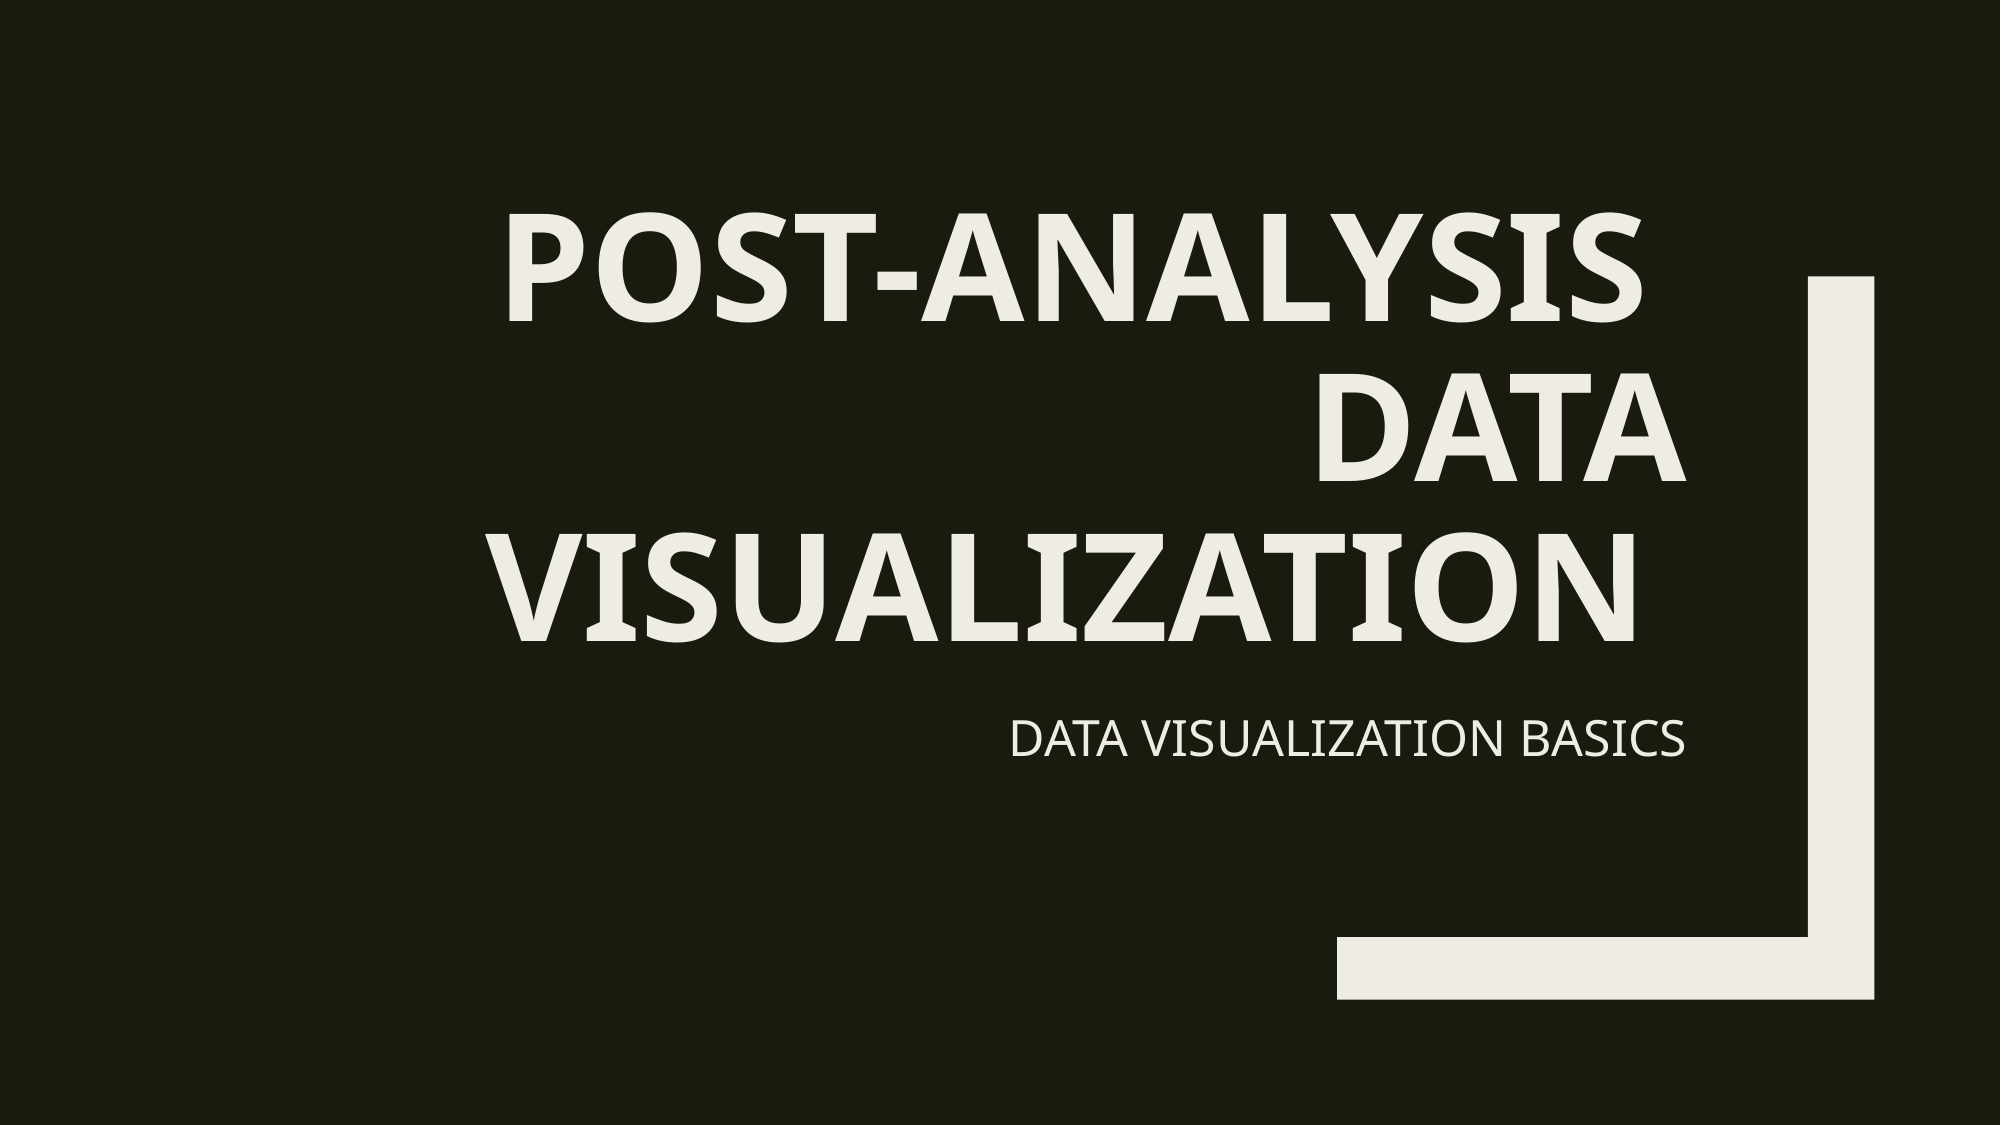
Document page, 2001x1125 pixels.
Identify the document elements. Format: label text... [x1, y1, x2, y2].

list DATA VISUALIZATION BASICS [125, 691, 1703, 880]
title POST-ANALYSIS DATA VISUALIZATION [125, 213, 1703, 682]
